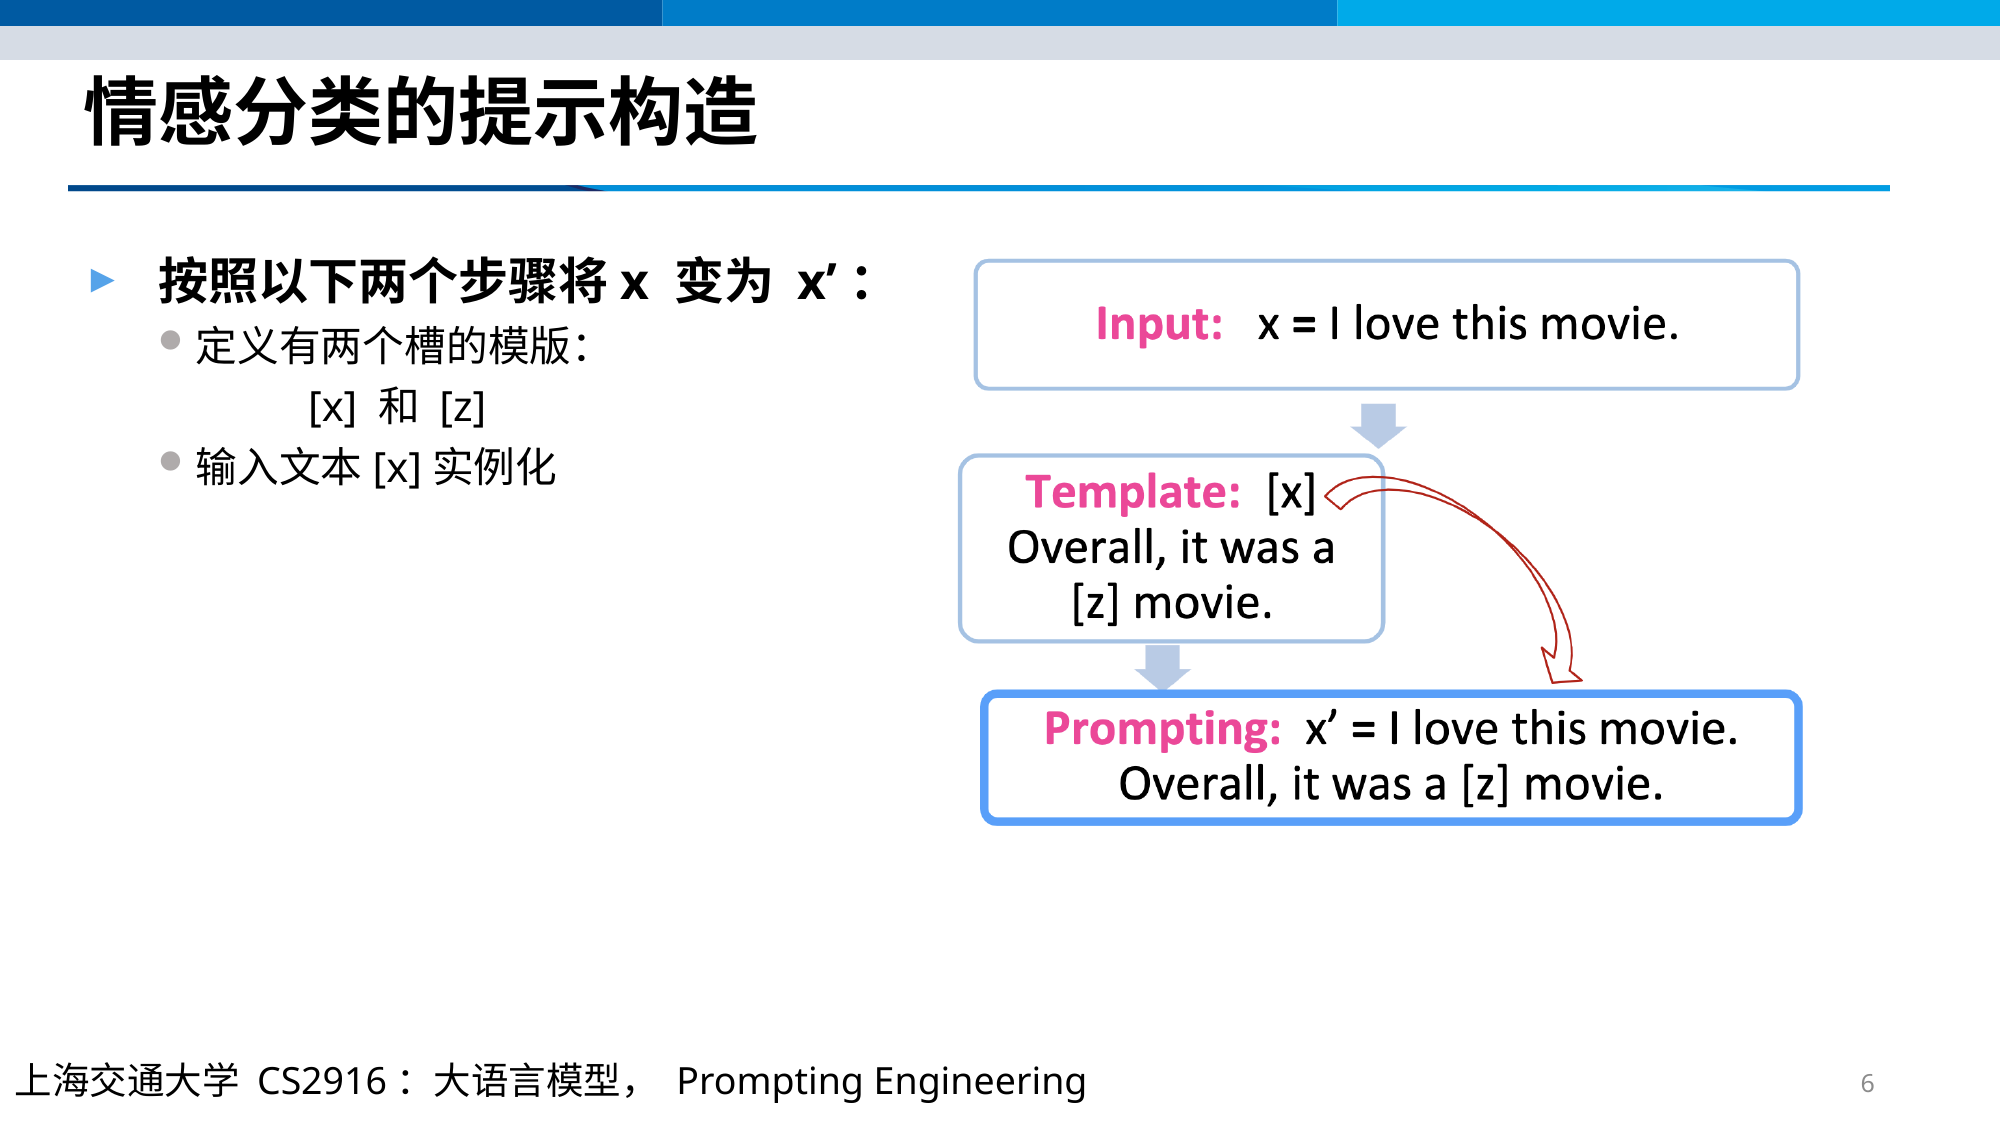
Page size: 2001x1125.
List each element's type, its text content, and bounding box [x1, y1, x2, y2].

picture [944, 248, 1936, 877]
title 情感分类的提示构造 [68, 67, 1890, 167]
text_box 上海交通大学 CS2916：大语言模型， Prompting Engineering [0, 1049, 1319, 1110]
slide_number 6 [1439, 1054, 1890, 1115]
picture [68, 174, 1890, 199]
list 按照以下两个步骤将x 变为 x’： 定义有两个槽的模版： [x] 和 [z] 输入文本[x]实例化 [68, 211, 1890, 1041]
